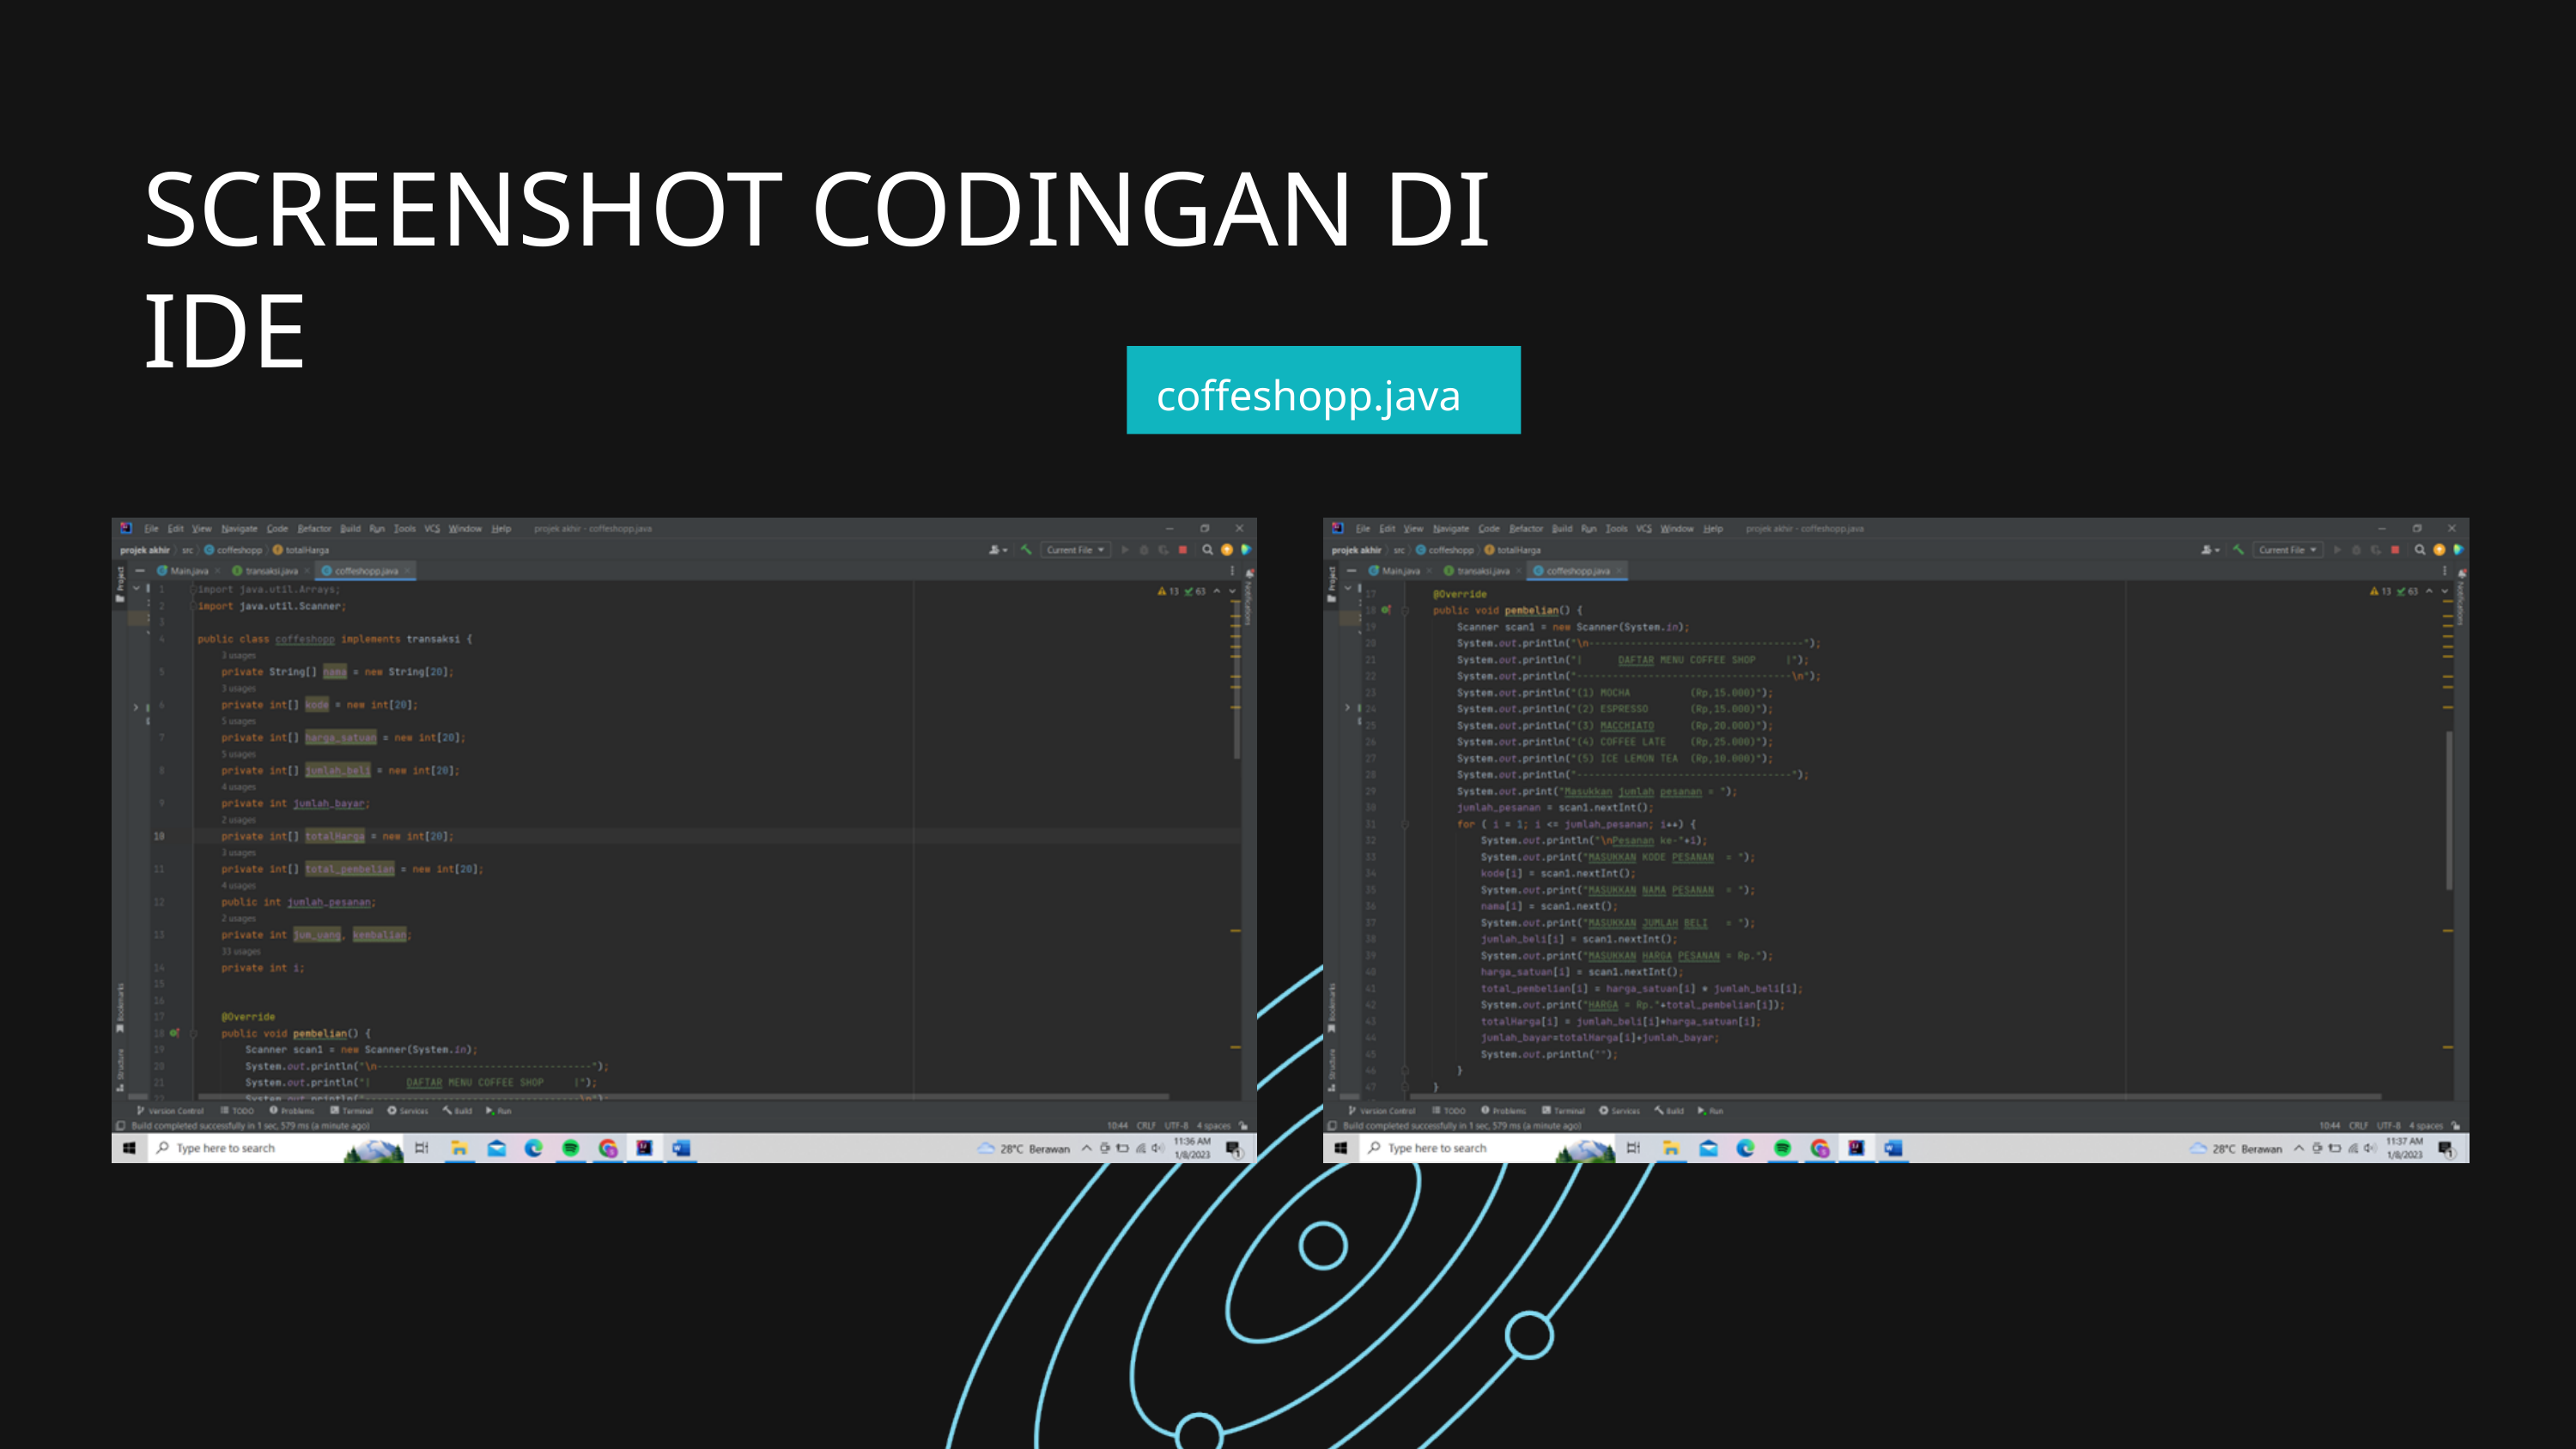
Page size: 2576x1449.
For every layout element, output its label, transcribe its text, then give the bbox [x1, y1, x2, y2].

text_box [1126, 345, 1522, 435]
picture [111, 518, 2470, 1449]
text_box SCREENSHOT CODINGAN DI IDE [143, 143, 1500, 389]
